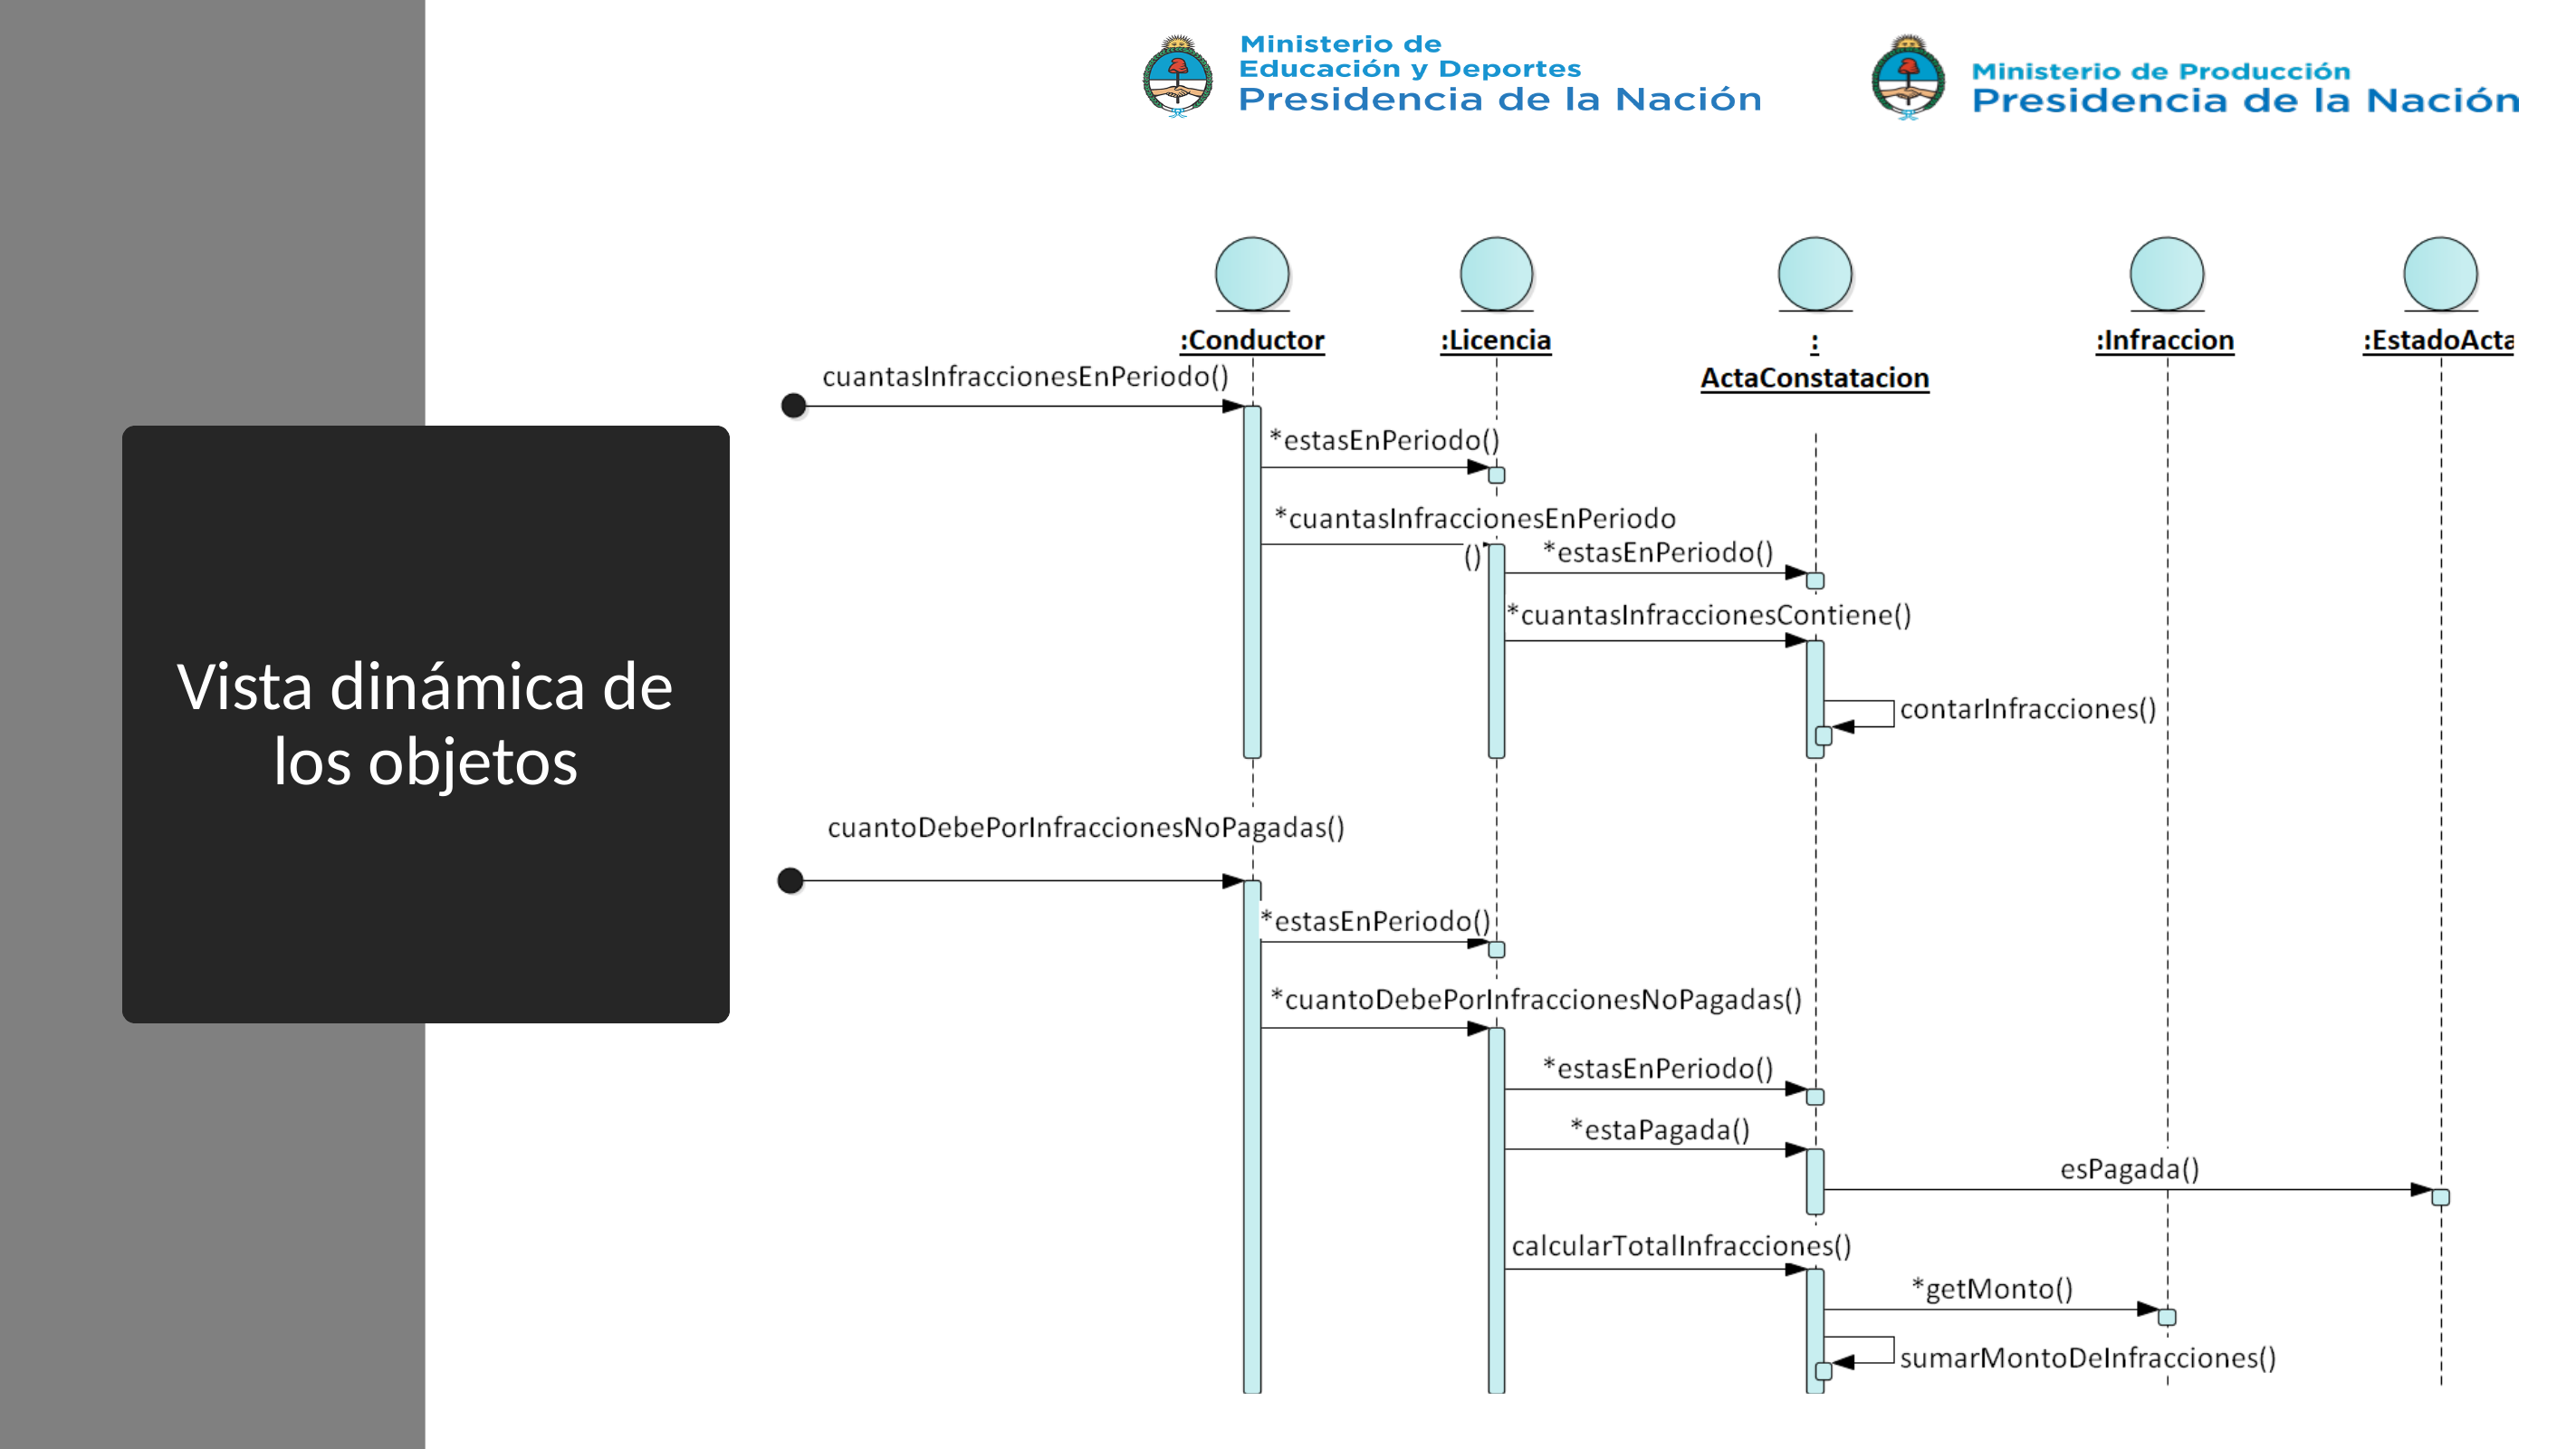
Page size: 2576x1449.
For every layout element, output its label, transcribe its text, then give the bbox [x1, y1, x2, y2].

picture [1142, 34, 1760, 122]
picture [755, 204, 2539, 1394]
title Vista dinámica de los objetos [135, 437, 717, 1011]
picture [1872, 34, 2519, 120]
text_box [0, 0, 427, 1449]
